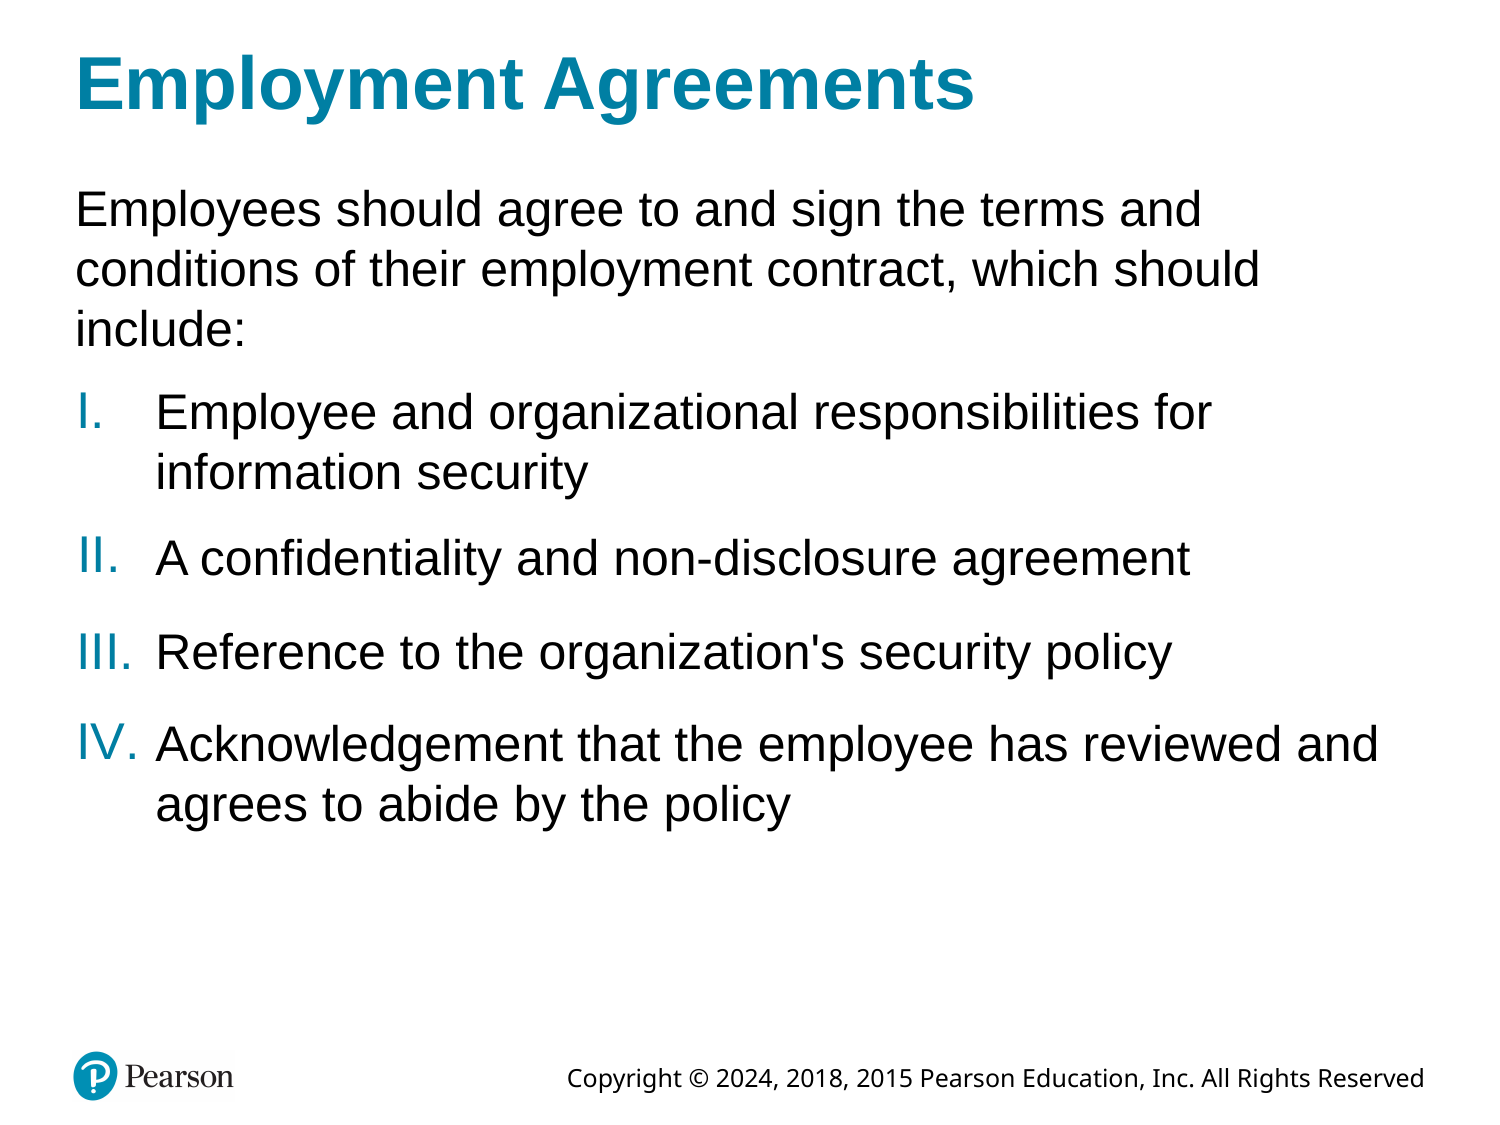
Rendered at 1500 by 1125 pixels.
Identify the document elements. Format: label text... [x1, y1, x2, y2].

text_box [72, 712, 147, 769]
list Employees should agree to and sign the terms and conditions of their employment contract, which should include: [75, 0, 1424, 589]
list Employee and organizational responsibilities for information security [155, 117, 1424, 233]
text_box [72, 380, 112, 438]
list A confidentiality and non-disclosure agreement [155, 233, 1424, 327]
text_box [73, 524, 126, 582]
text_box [72, 622, 143, 679]
picture [72, 1050, 235, 1102]
list Reference to the organization's security policy [155, 327, 1424, 449]
list Acknowledgement that the employee has reviewed and agrees to abide by the policy [155, 449, 1424, 1094]
